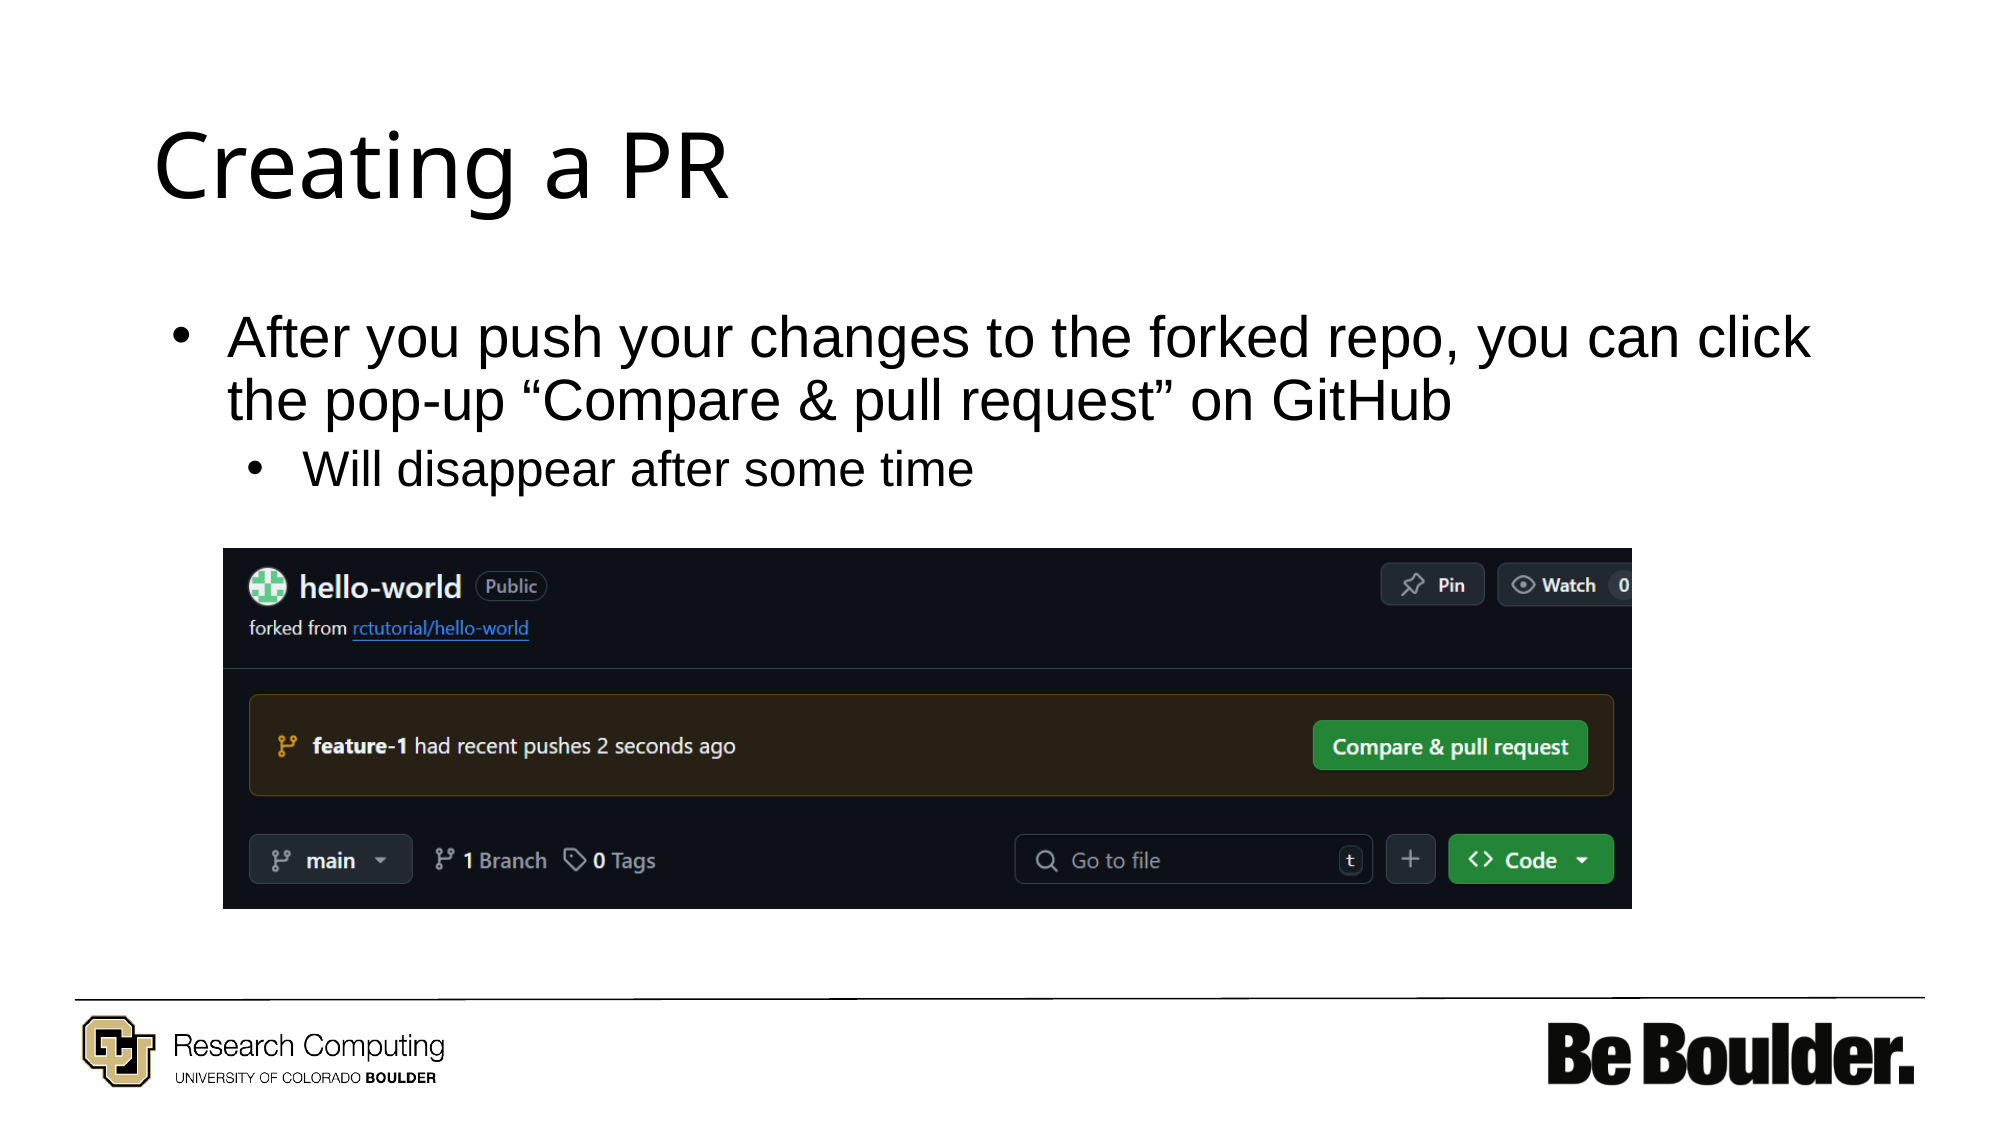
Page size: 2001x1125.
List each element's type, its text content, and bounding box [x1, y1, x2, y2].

title Creating a PR [137, 59, 1863, 278]
picture [223, 548, 1632, 910]
picture [1524, 1015, 1938, 1088]
list After you push your changes to the forked repo, you can click the pop-up “Compare & pull request” on GitHub Will disappear after some time [137, 299, 1863, 532]
picture [81, 1015, 444, 1088]
